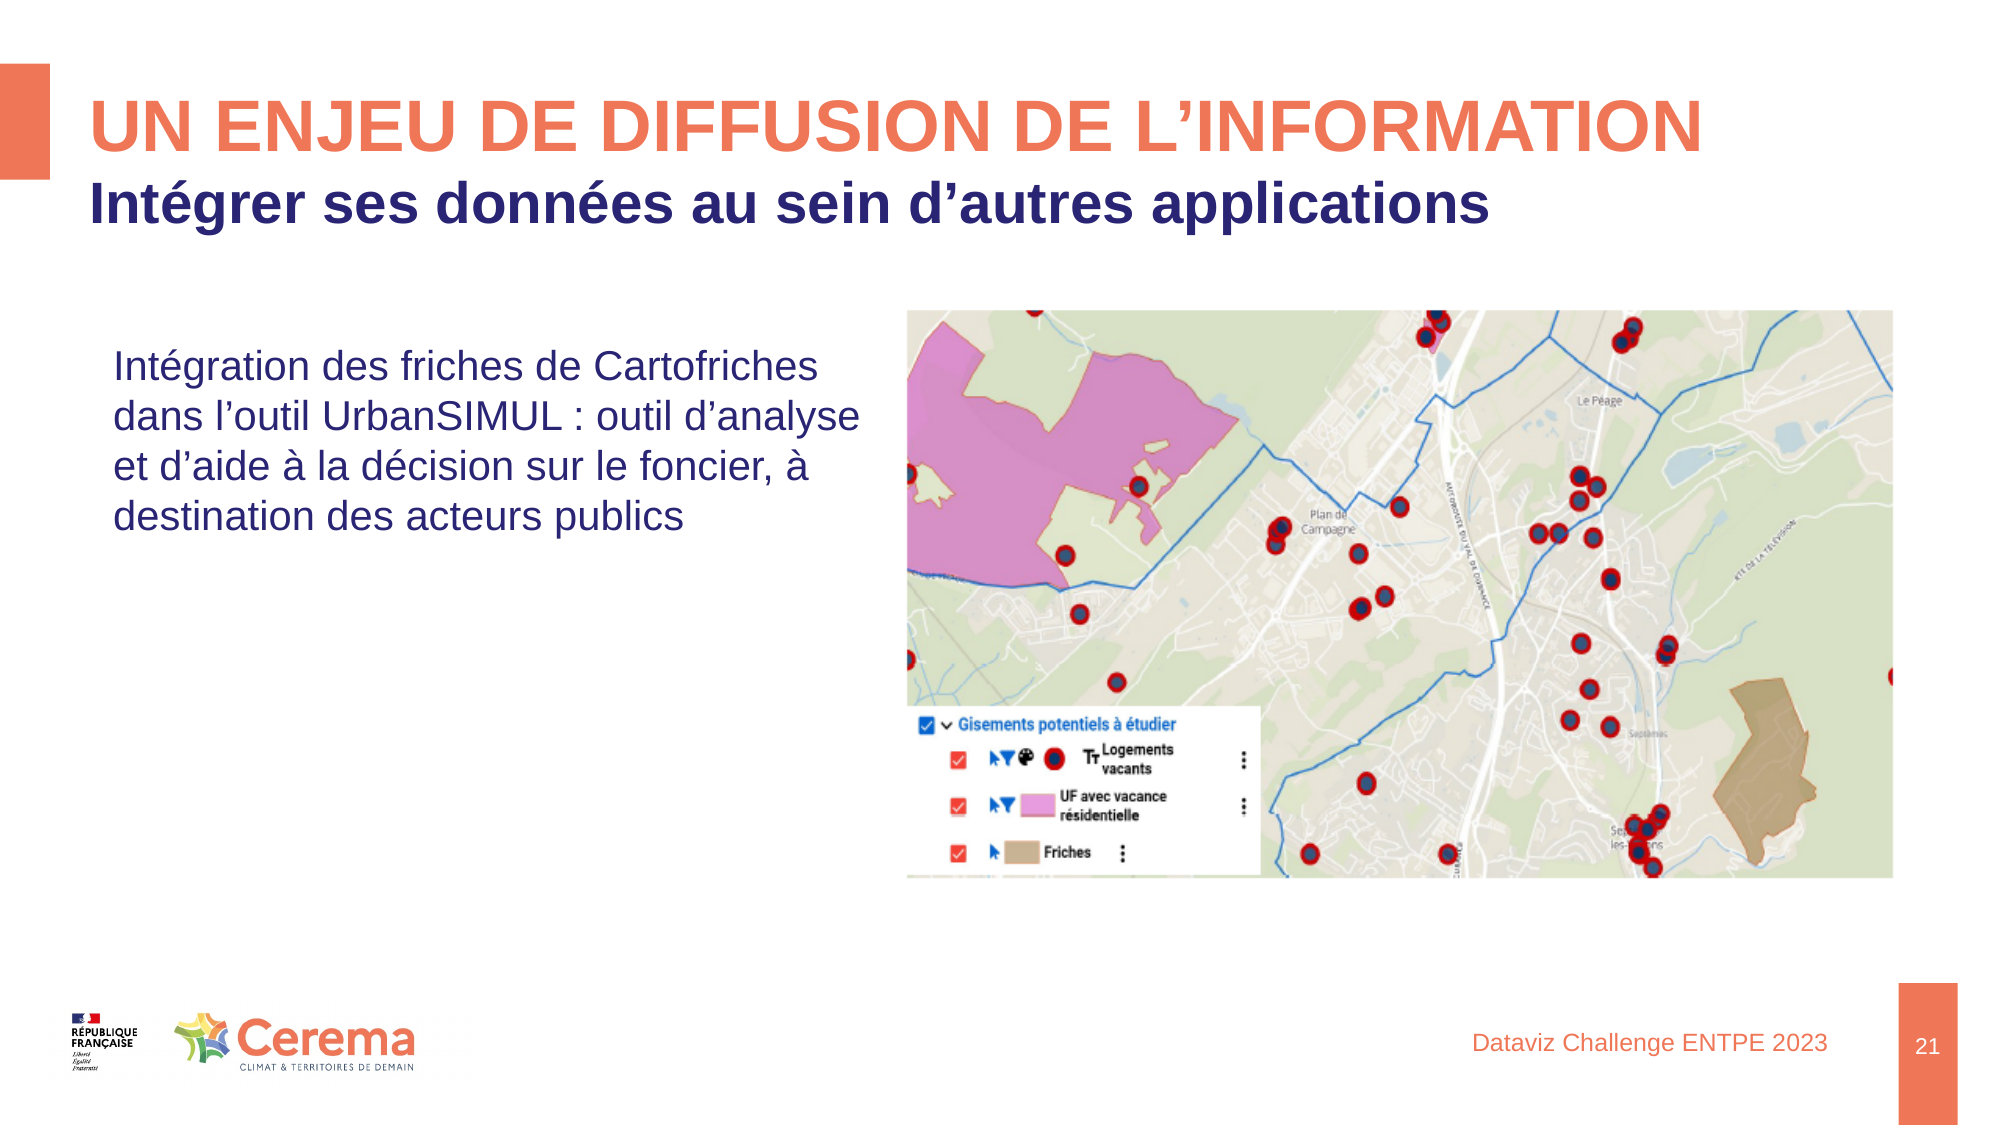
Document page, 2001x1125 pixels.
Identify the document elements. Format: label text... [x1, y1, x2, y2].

text_box Intégrer ses données au sein d’autres applications [74, 157, 1609, 243]
picture [898, 298, 1912, 894]
title Un enjeu de diffusion de l’information [74, 70, 1857, 174]
text_box Intégration des friches de Cartofriches dans l’outil UrbanSIMUL : outil d’analyse et d’aide à la décision sur le foncier, à destination des acteurs publics [98, 331, 898, 547]
list Dataviz Challenge ENTPE 2023 [1342, 1018, 1844, 1072]
picture [45, 994, 475, 1095]
slide_number 21 [1880, 1015, 1976, 1075]
